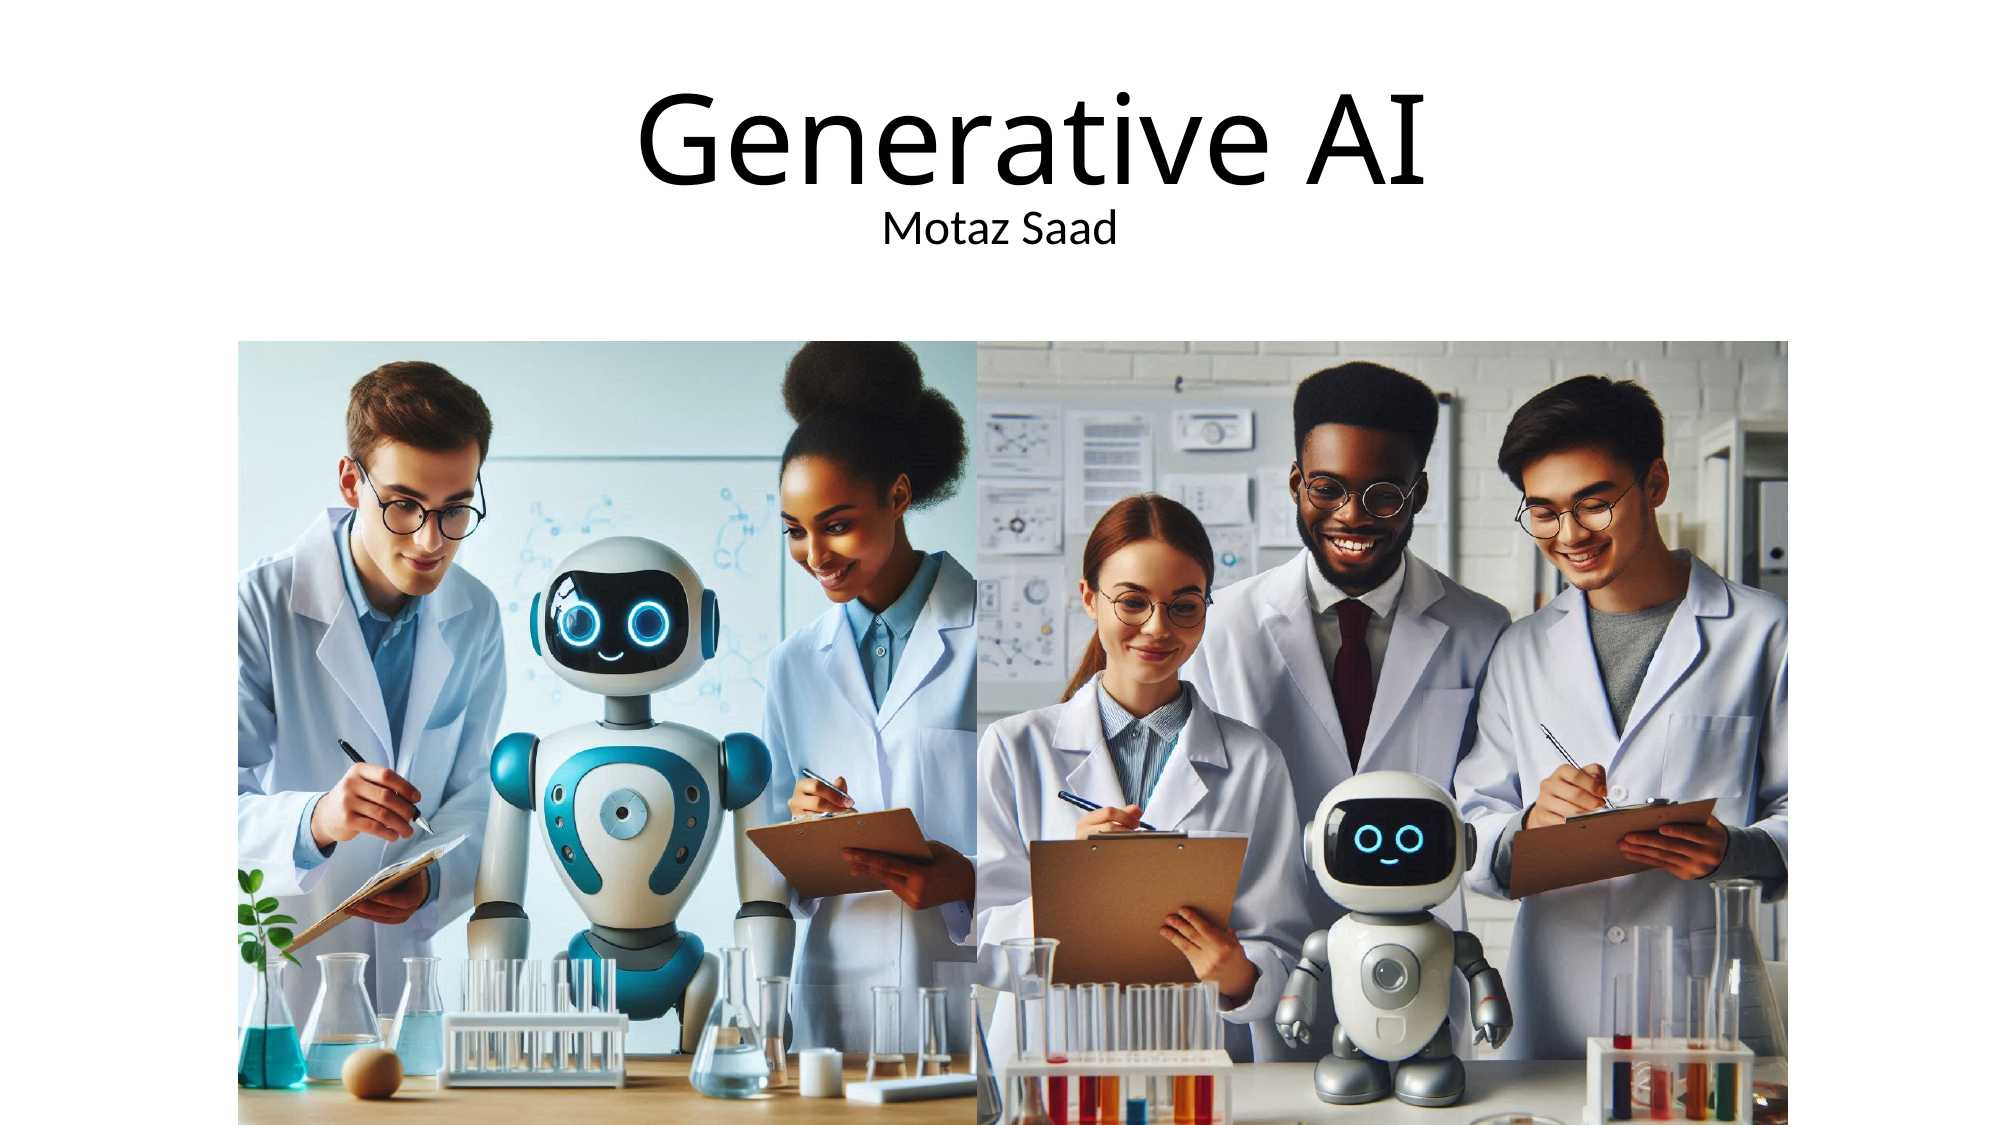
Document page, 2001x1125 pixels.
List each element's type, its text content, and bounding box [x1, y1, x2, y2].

title Generative AI [198, 31, 1864, 219]
subtitle Motaz Saad [249, 193, 1750, 291]
picture [238, 341, 1788, 1125]
